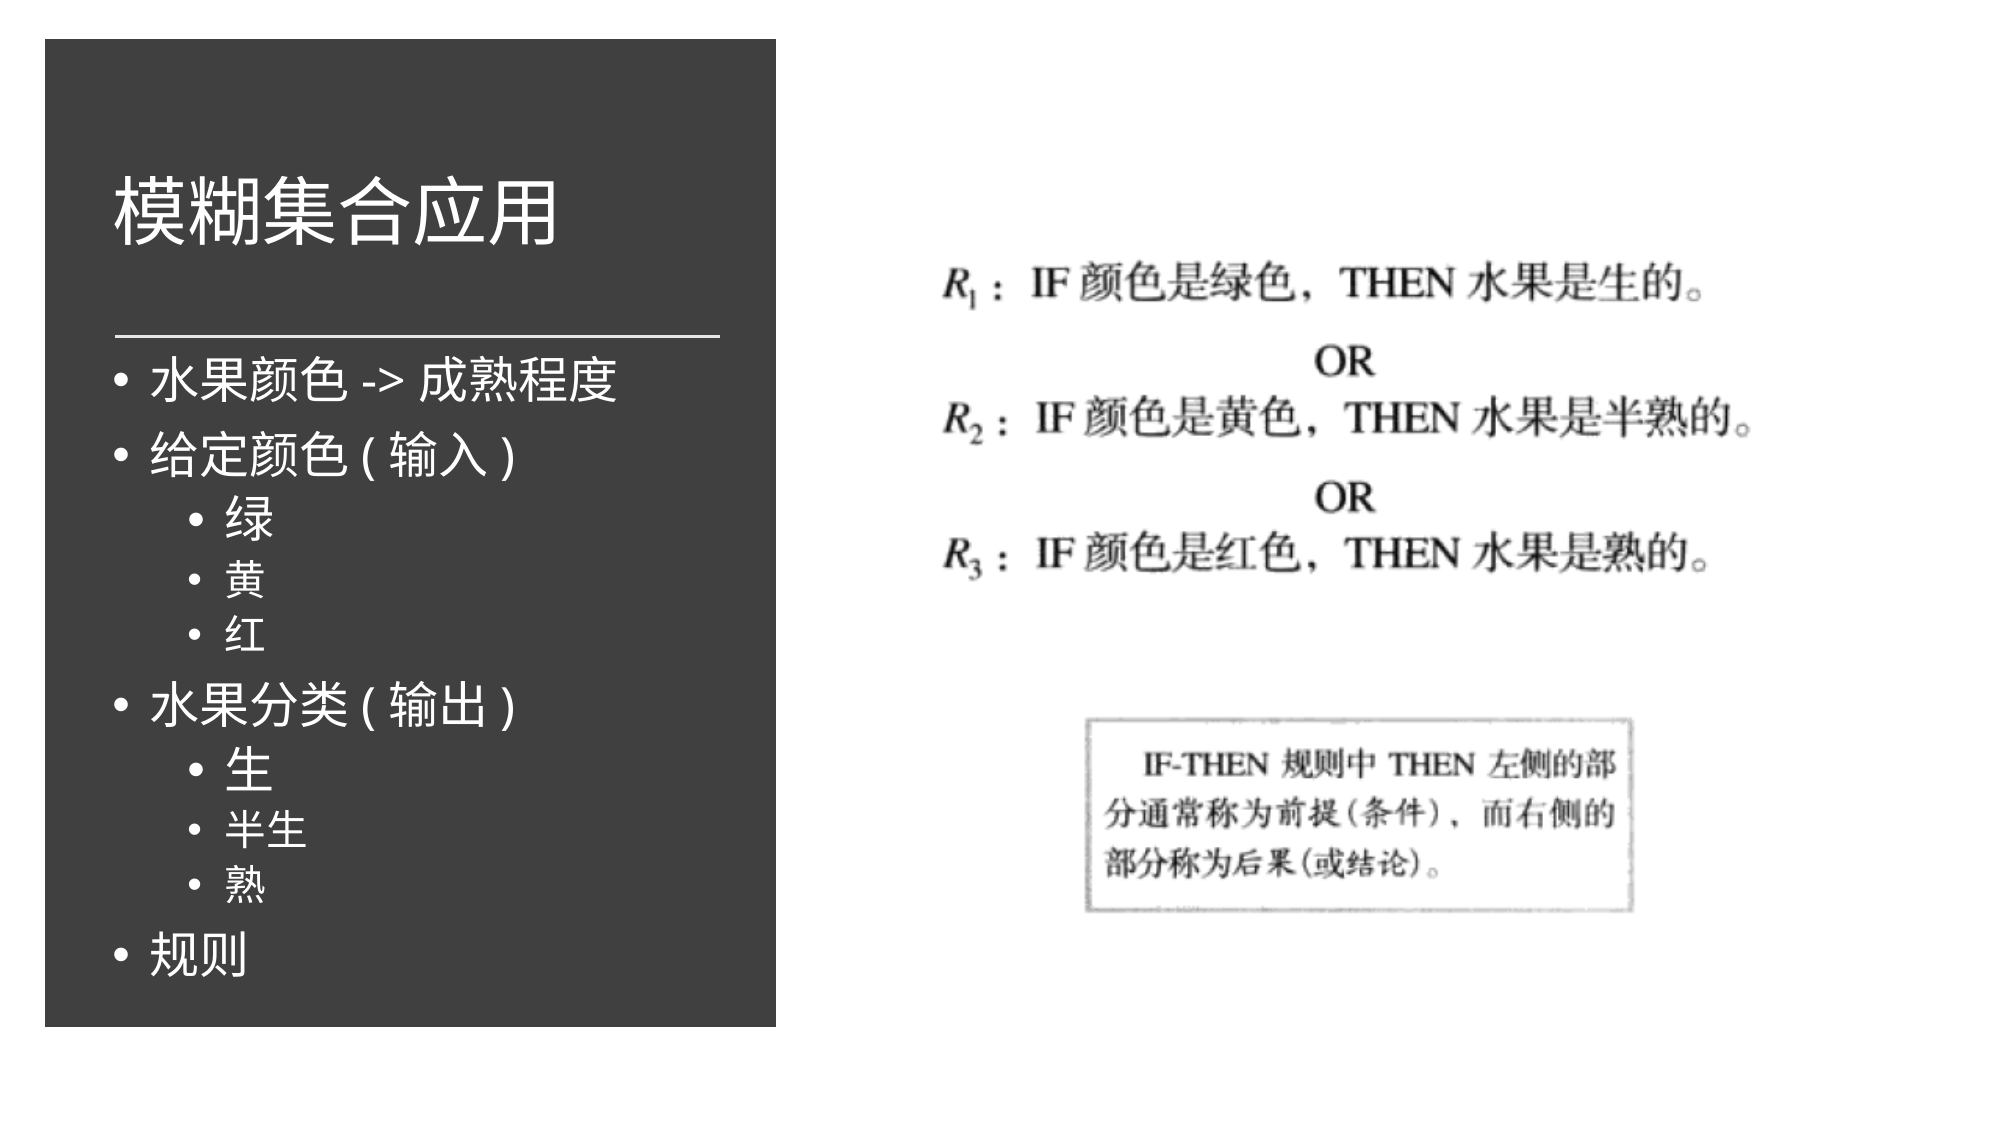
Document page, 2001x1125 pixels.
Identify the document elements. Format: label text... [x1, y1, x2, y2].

text_box [54, 49, 767, 1018]
title 模糊集合应用 [97, 105, 725, 326]
picture [1058, 711, 1654, 927]
text_box 水果颜色->成熟程度 给定颜色(输入) 绿 黄 红 水果分类(输出) 生 半生 熟 规则 [97, 348, 725, 1018]
picture [886, 234, 1826, 592]
